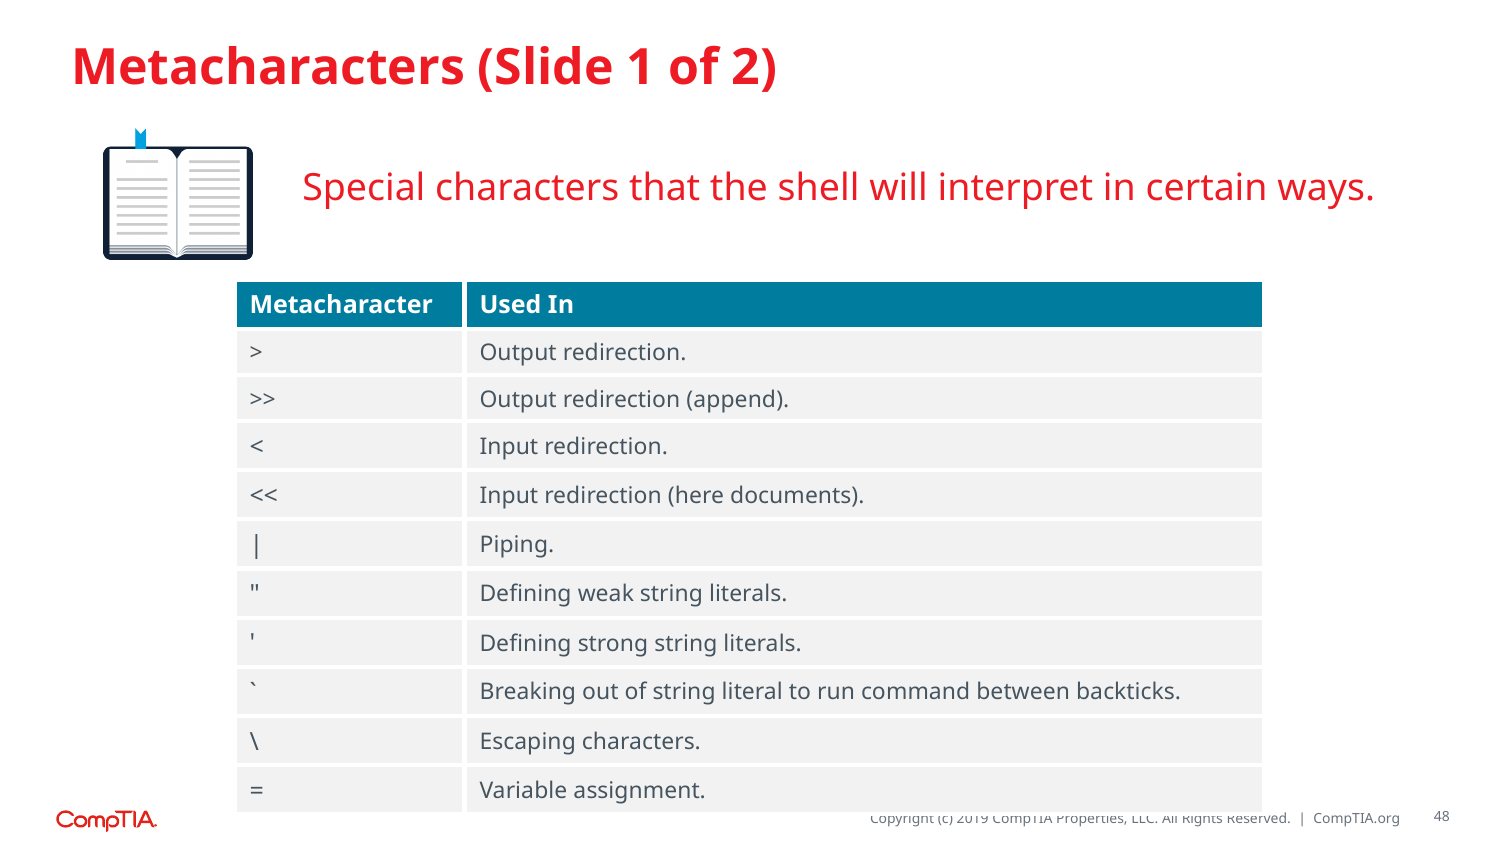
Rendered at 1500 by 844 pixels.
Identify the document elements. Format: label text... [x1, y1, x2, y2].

table_cell Piping. [467, 521, 1262, 566]
table_cell Defining weak string literals. [467, 571, 1262, 616]
table_cell = [237, 767, 462, 812]
table_cell Output redirection. [467, 331, 1262, 373]
table_cell Defining strong string literals. [467, 620, 1262, 665]
table_cell Input redirection. [467, 423, 1262, 468]
title Metacharacters (Slide 1 of 2) [56, 12, 1444, 117]
table_cell | [237, 521, 462, 566]
table_cell Escaping characters. [467, 718, 1262, 763]
table_cell " [237, 571, 462, 616]
picture [103, 128, 253, 260]
table_cell << [237, 472, 462, 517]
table_cell Input redirection (here documents). [467, 472, 1262, 517]
table_cell \ [237, 718, 462, 763]
table_header Metacharacter [237, 282, 462, 327]
table_cell Variable assignment. [467, 767, 1262, 812]
table_cell ' [237, 620, 462, 665]
list Special characters that the shell will interpret in certain ways. [287, 155, 1445, 249]
table_cell < [237, 423, 462, 468]
table_cell >> [237, 377, 462, 419]
table_cell ` [237, 669, 462, 714]
table_cell Output redirection (append). [467, 377, 1262, 419]
table_cell Breaking out of string literal to run command between backticks. [467, 669, 1262, 714]
table_header Used In [467, 282, 1262, 327]
table_cell > [237, 331, 462, 373]
slide_number 48 [1407, 800, 1450, 835]
